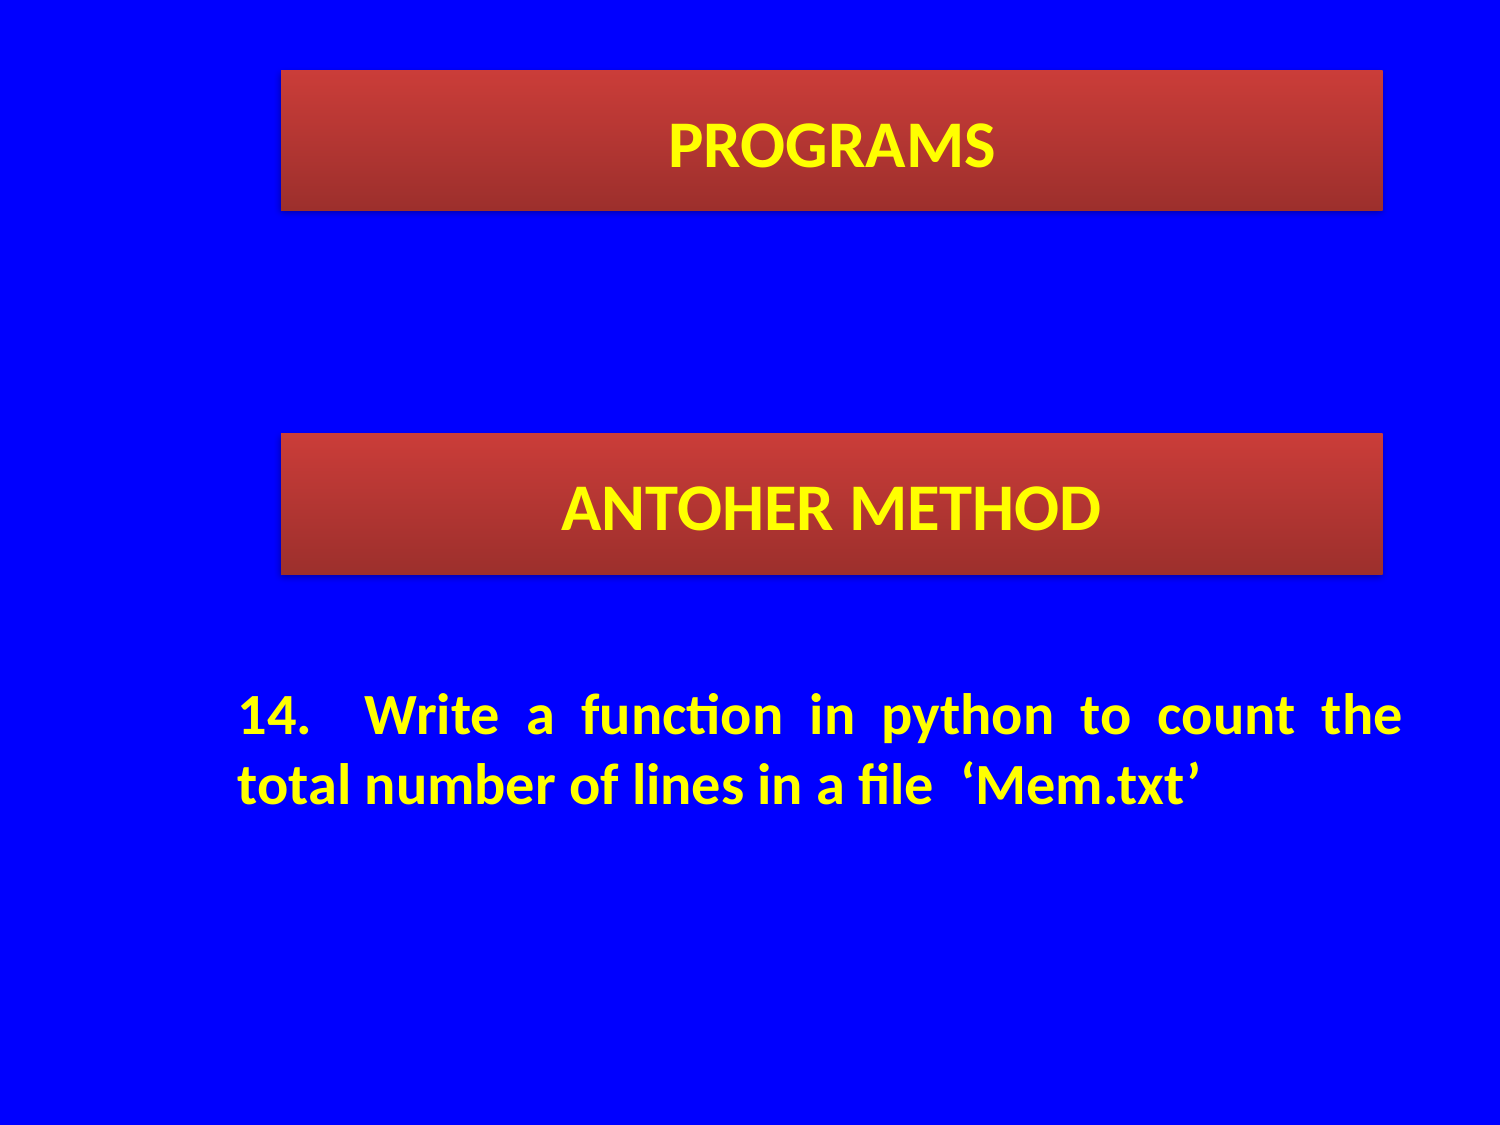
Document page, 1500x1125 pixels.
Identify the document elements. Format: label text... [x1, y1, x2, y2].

text_box ANTOHER METHOD [281, 433, 1383, 575]
text_box 14. Write a function in python to count the total number of lines in a file ‘Mem.txt’ [222, 668, 1418, 824]
text_box PROGRAMS [281, 70, 1383, 211]
